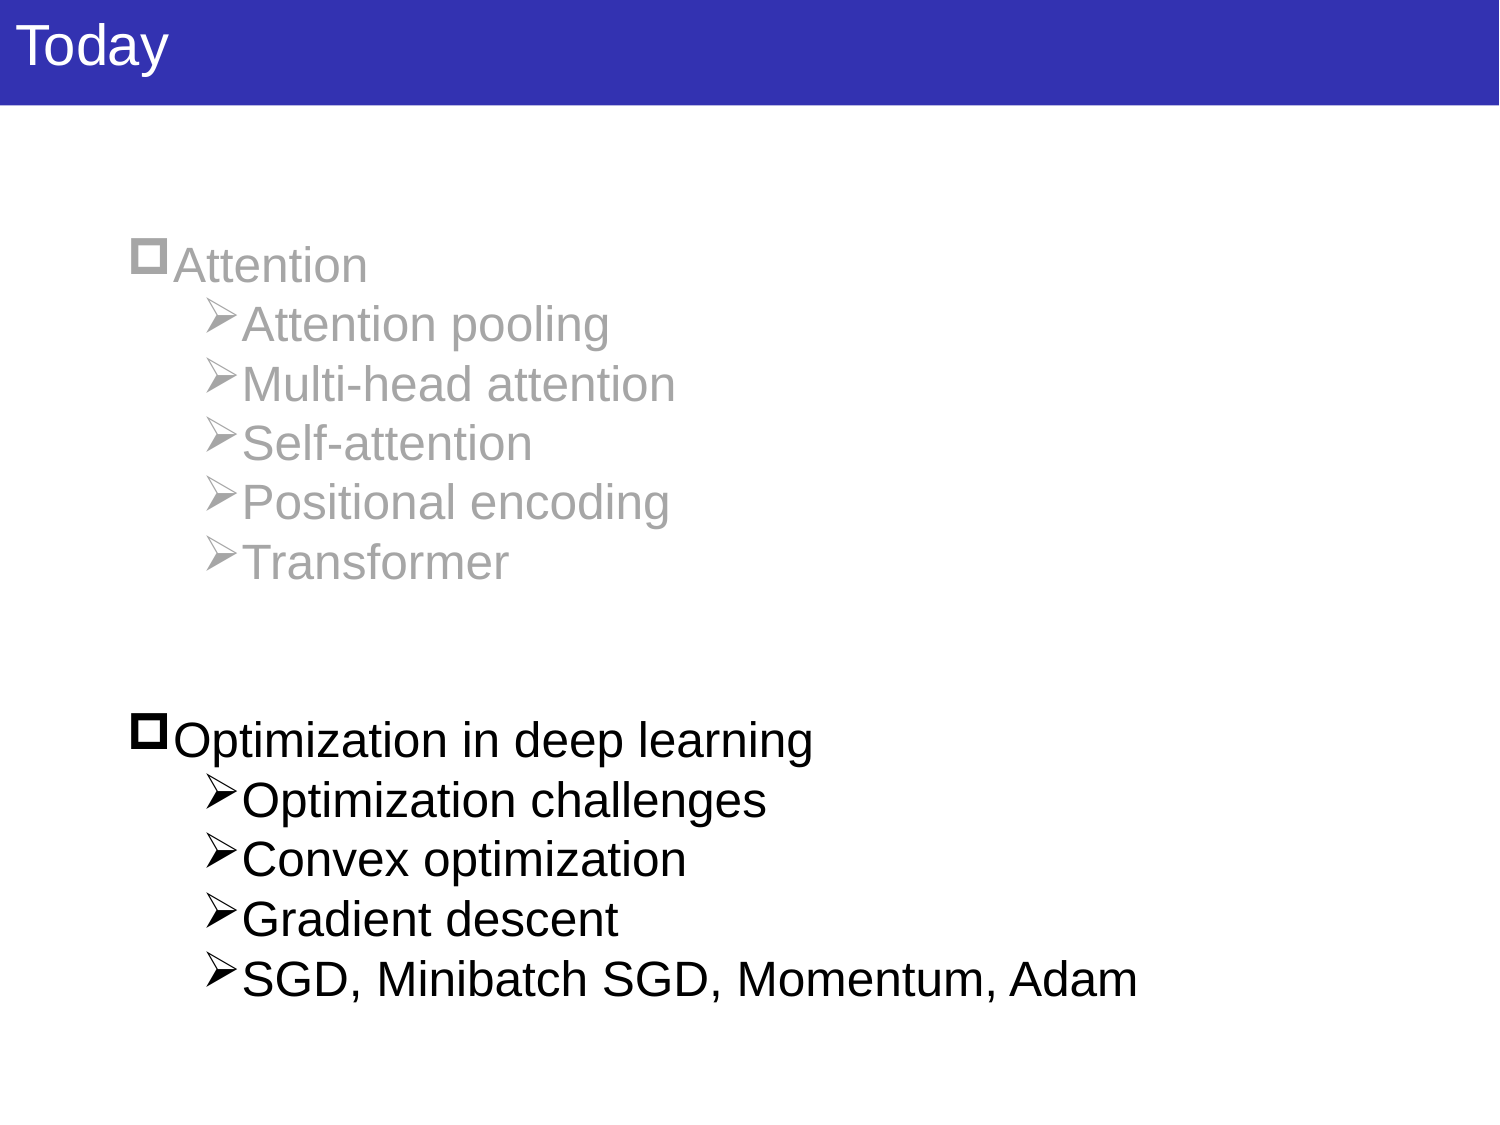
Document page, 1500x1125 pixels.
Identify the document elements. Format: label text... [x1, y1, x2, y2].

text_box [0, 0, 1500, 106]
text_box Attention Attention pooling Multi-head attention Self-attention Positional encoding Transformer Optimization in deep learning Optimization challenges Convex optimization Gradient descent SGD, Minibatch SGD, Momentum, Adam [127, 173, 1447, 1029]
